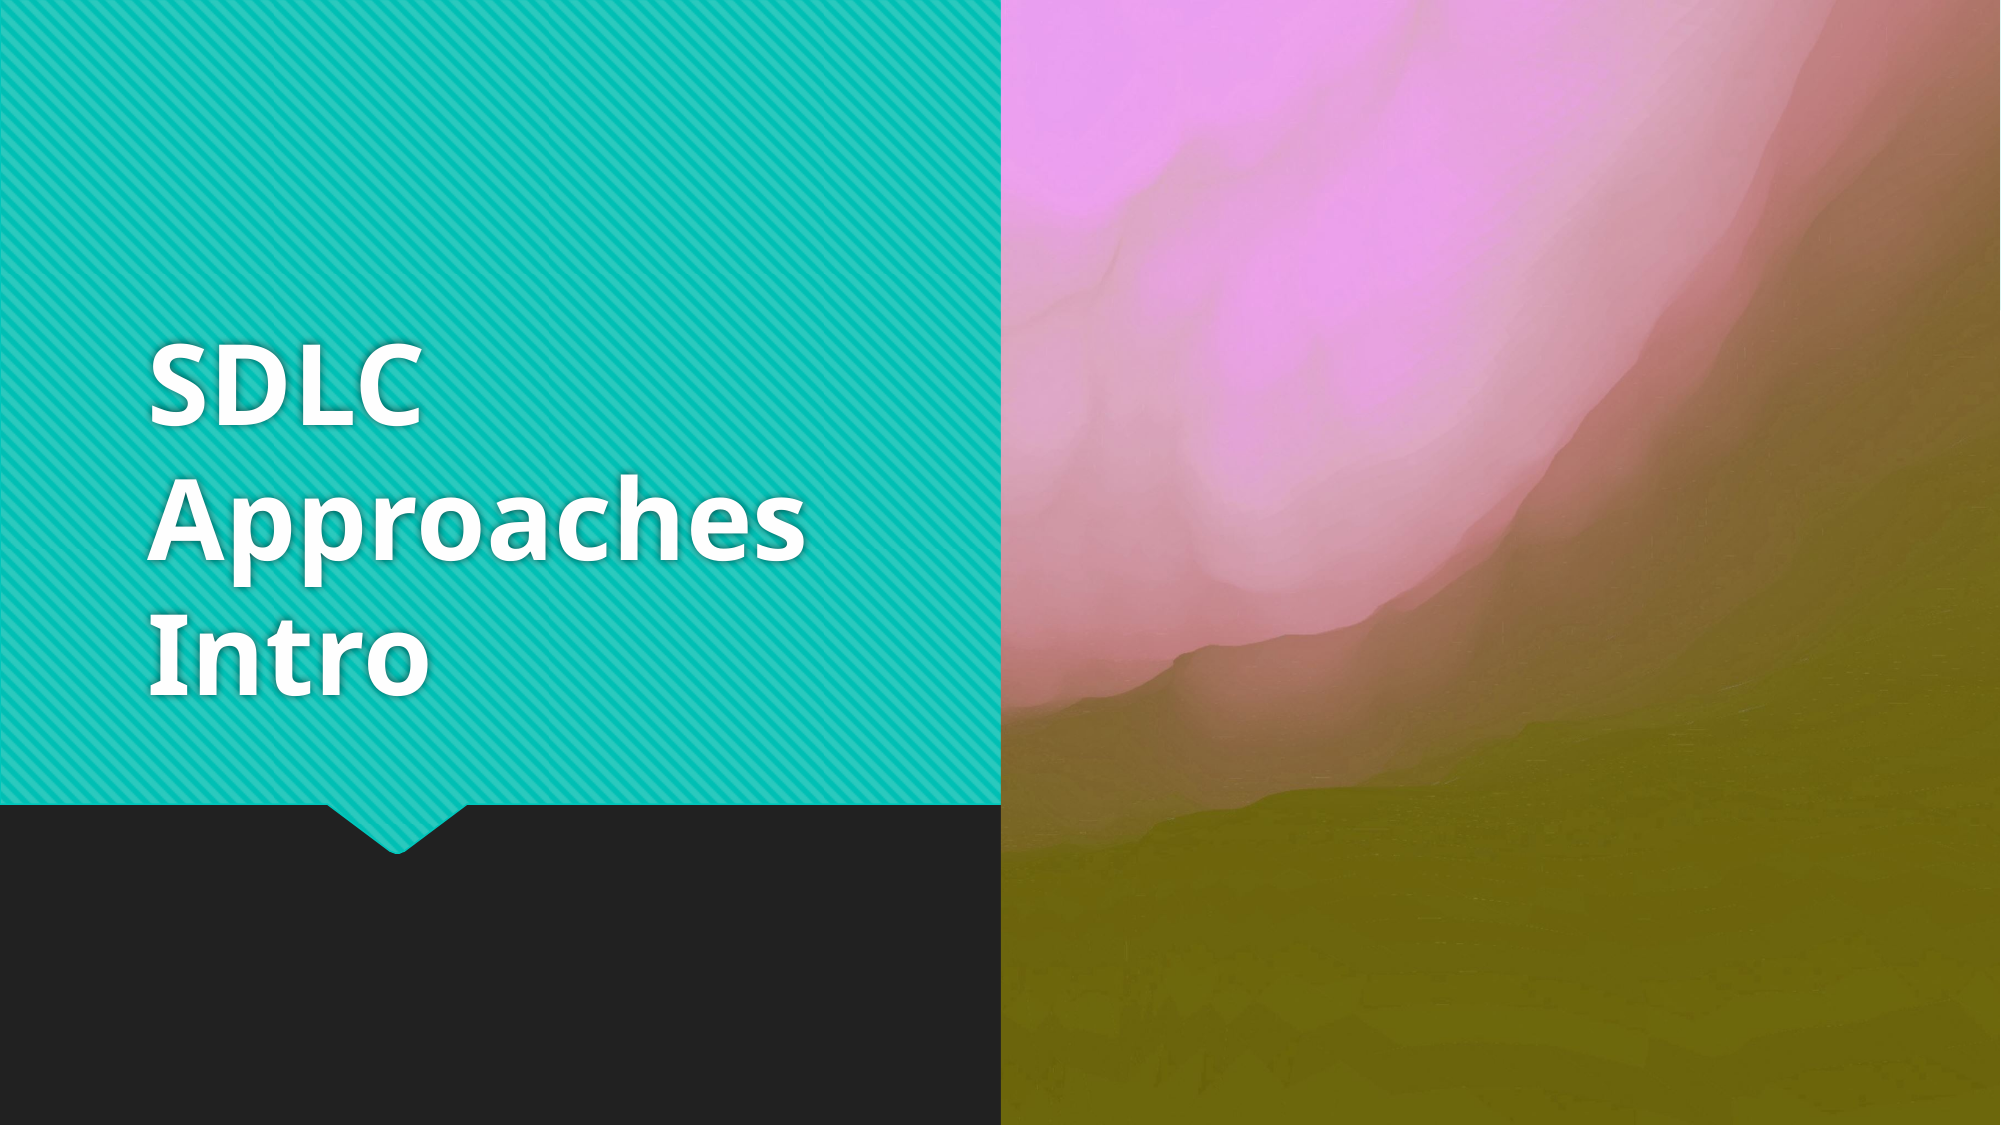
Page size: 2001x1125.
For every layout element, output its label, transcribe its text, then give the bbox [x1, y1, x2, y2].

picture [1000, 0, 2000, 1125]
text_box [0, 0, 1000, 854]
title SDLC Approaches Intro [132, 104, 947, 726]
